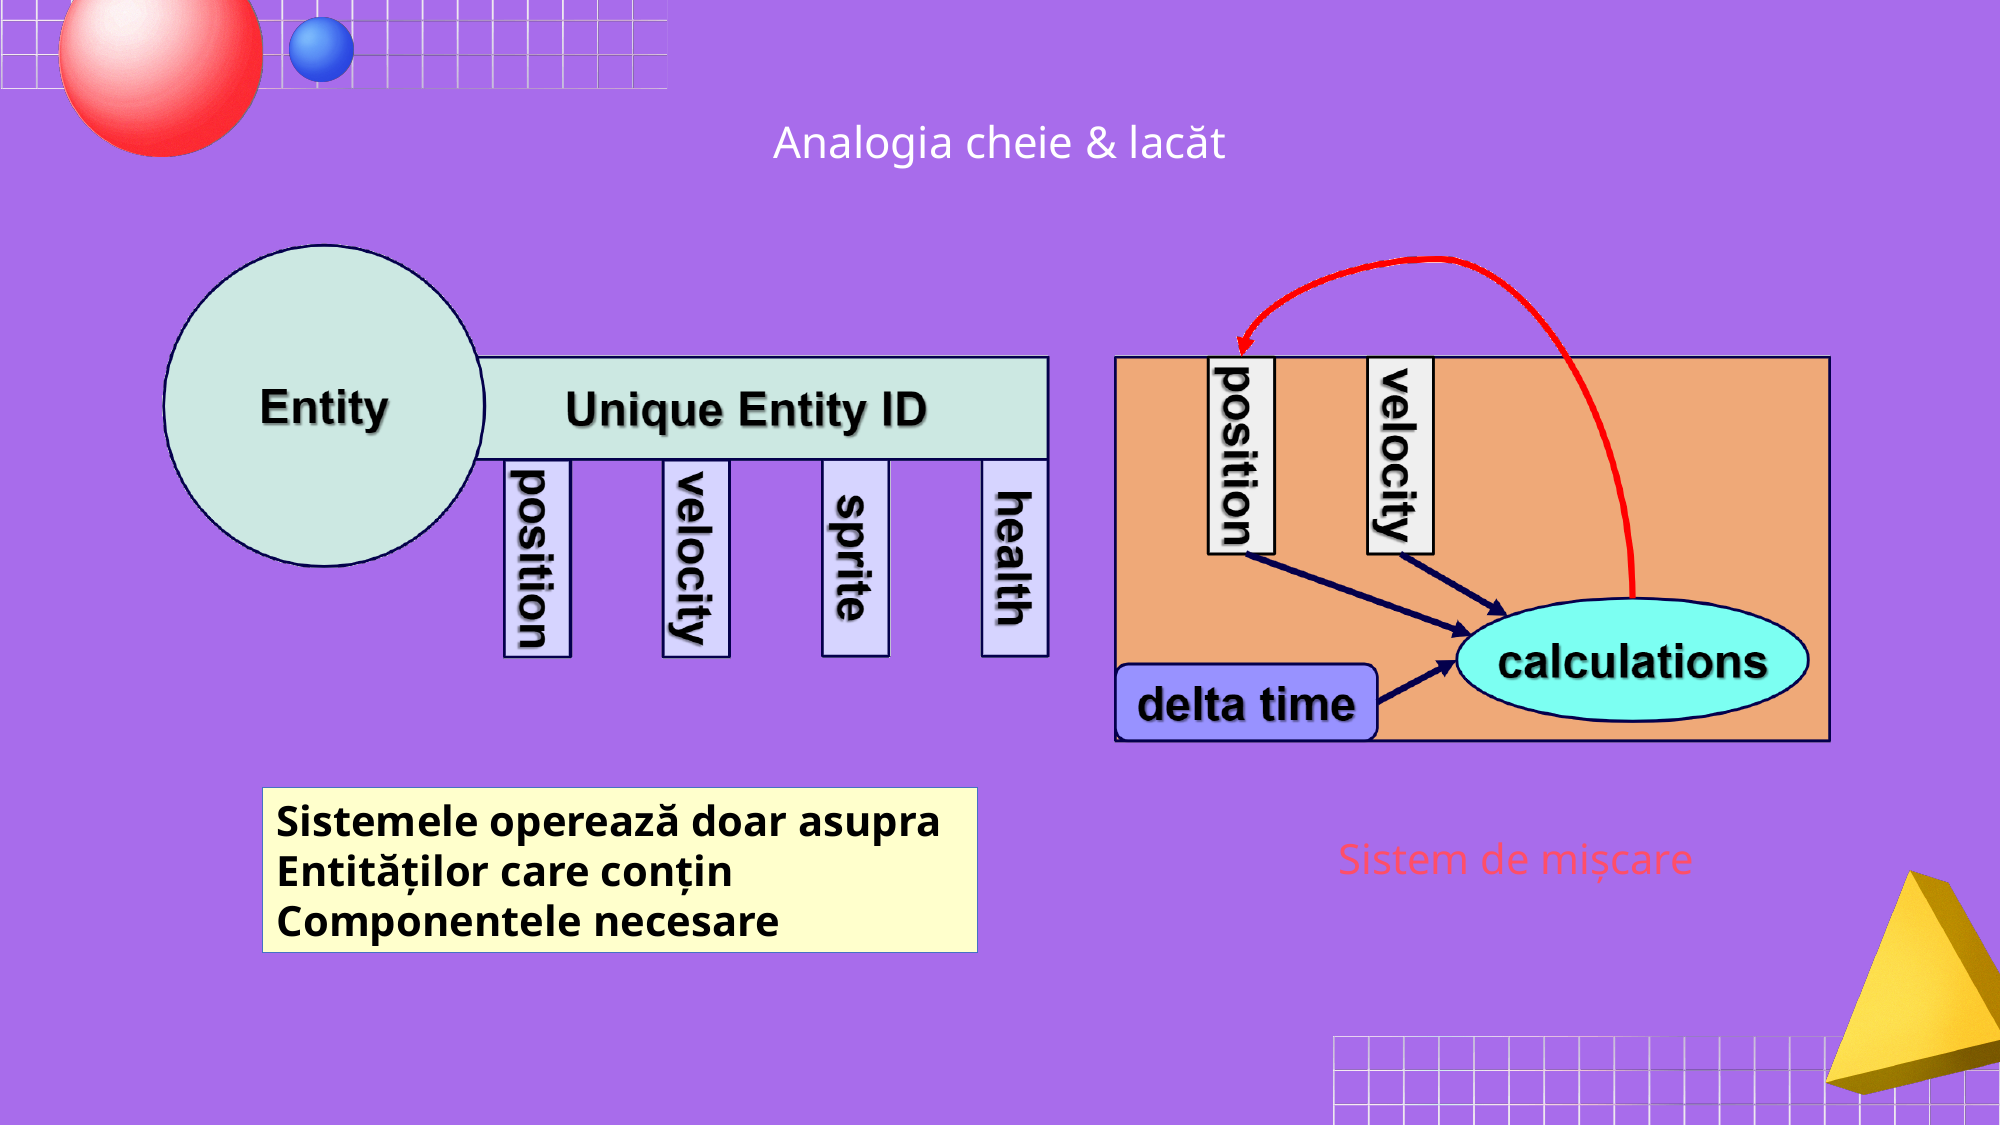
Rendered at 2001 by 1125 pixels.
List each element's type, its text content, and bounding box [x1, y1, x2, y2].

text_box Analogia cheie & lacăt [311, 109, 1689, 173]
text_box Sistemele operează doar asupra Entităților care conțin Componentele necesare [262, 787, 978, 953]
text_box Sistem de mișcare [1209, 825, 1823, 891]
picture [139, 212, 1861, 775]
picture [0, 0, 668, 157]
picture [1332, 870, 2000, 1125]
